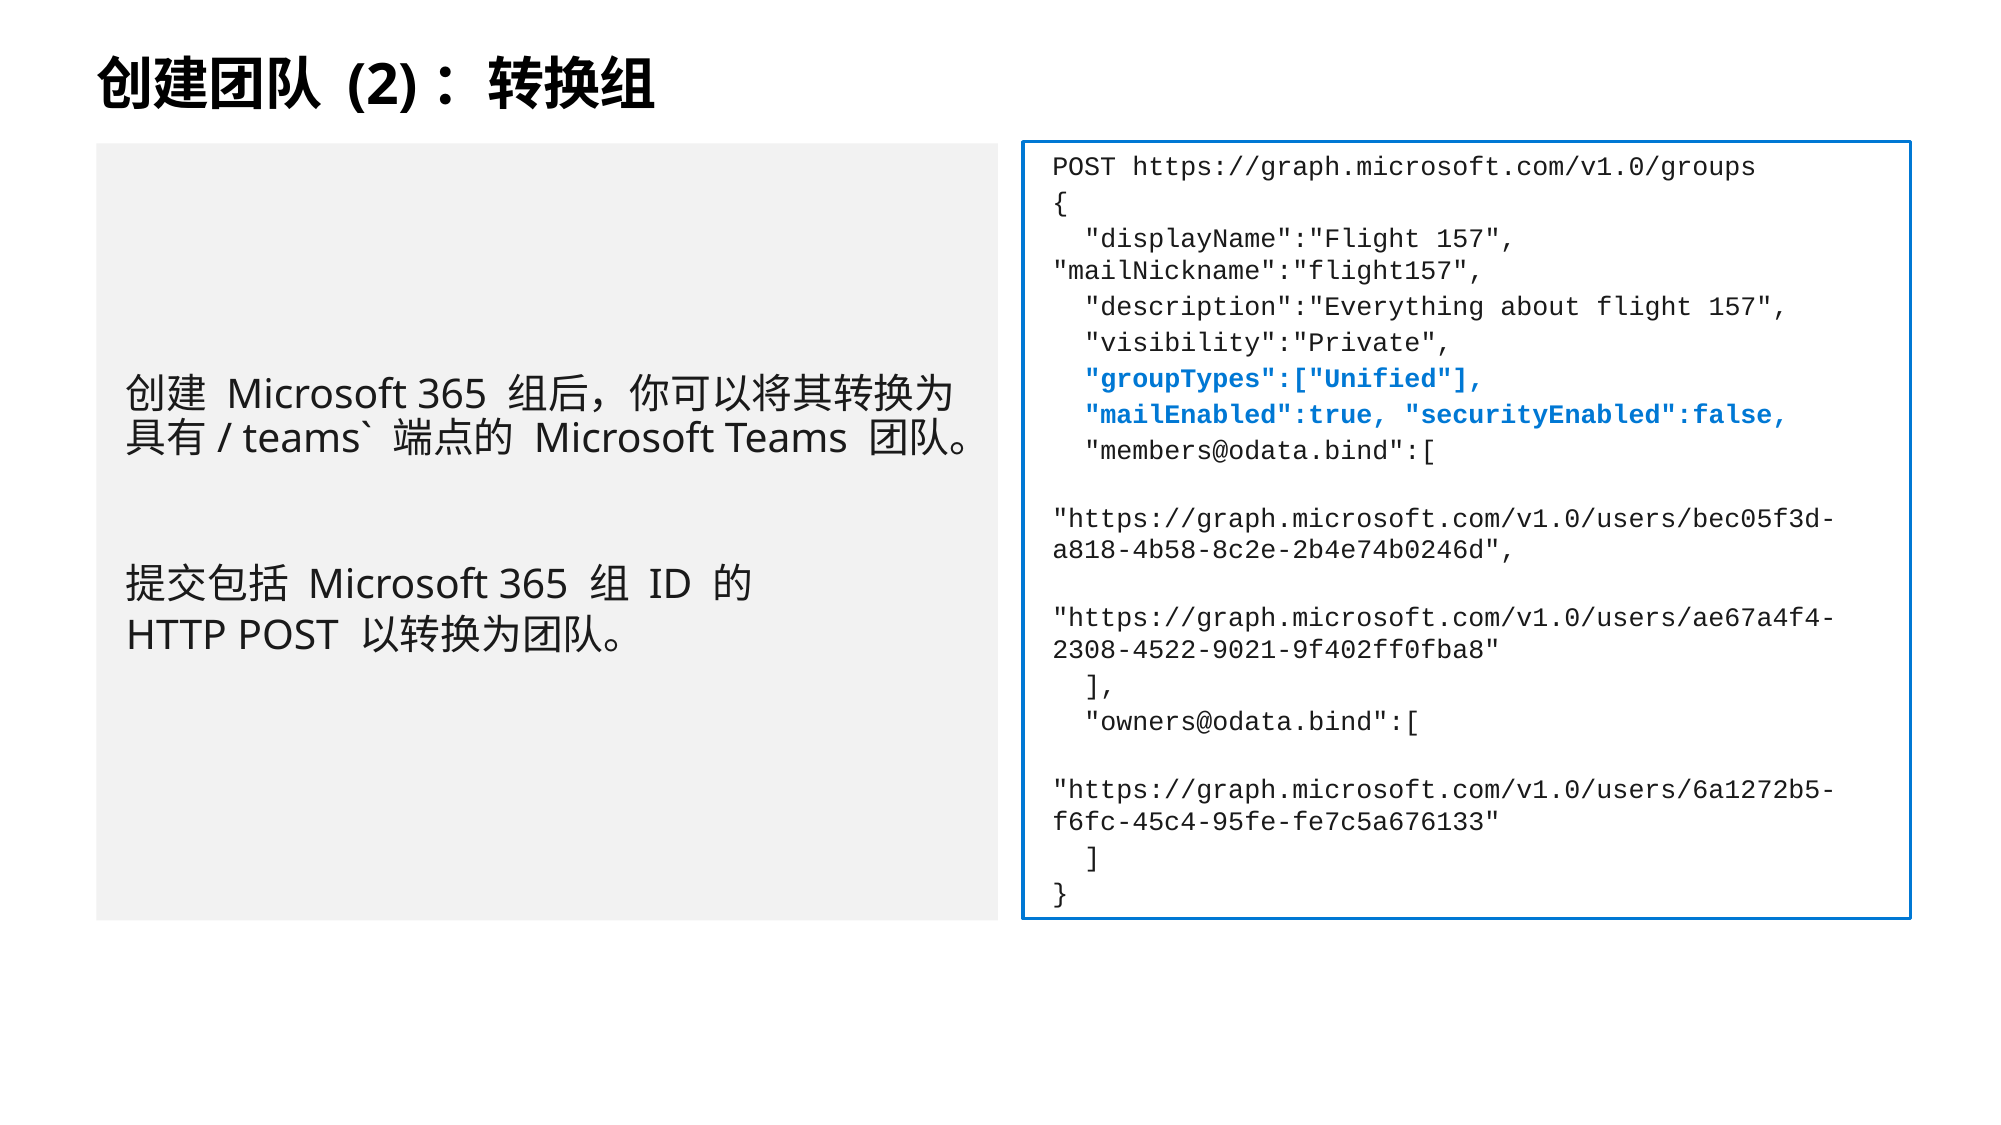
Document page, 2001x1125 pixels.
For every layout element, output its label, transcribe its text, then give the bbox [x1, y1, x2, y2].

title 创建团队 (2)：转换组 [96, 47, 1904, 119]
text_box POST https://graph.microsoft.com/v1.0/groups { "displayName":"Flight 157", "mailNickname":"flight157", "description":"Everything about flight 157", "visibility":"Private", "groupTypes":["Unified"], "mailEnabled":true, "securityEnabled":false, "members@odata.bind":[ "https://graph.microsoft.com/v1.0/users/bec05f3d-a818-4b58-8c2e-2b4e74b0246d", "https://graph.microsoft.com/v1.0/users/ae67a4f4-2308-4522-9021-9f402ff0fba8" ], "owners@odata.bind":[ "https://graph.microsoft.com/v1.0/users/6a1272b5-f6fc-45c4-95fe-fe7c5a676133" ] } [1022, 141, 1911, 919]
text_box 创建 Microsoft 365 组后，你可以将其转换为具有/ teams` 端点的 Microsoft Teams 团队。 提交包括 Microsoft 365 组 ID 的 HTTP POST 以转换为团队。 [96, 143, 998, 921]
